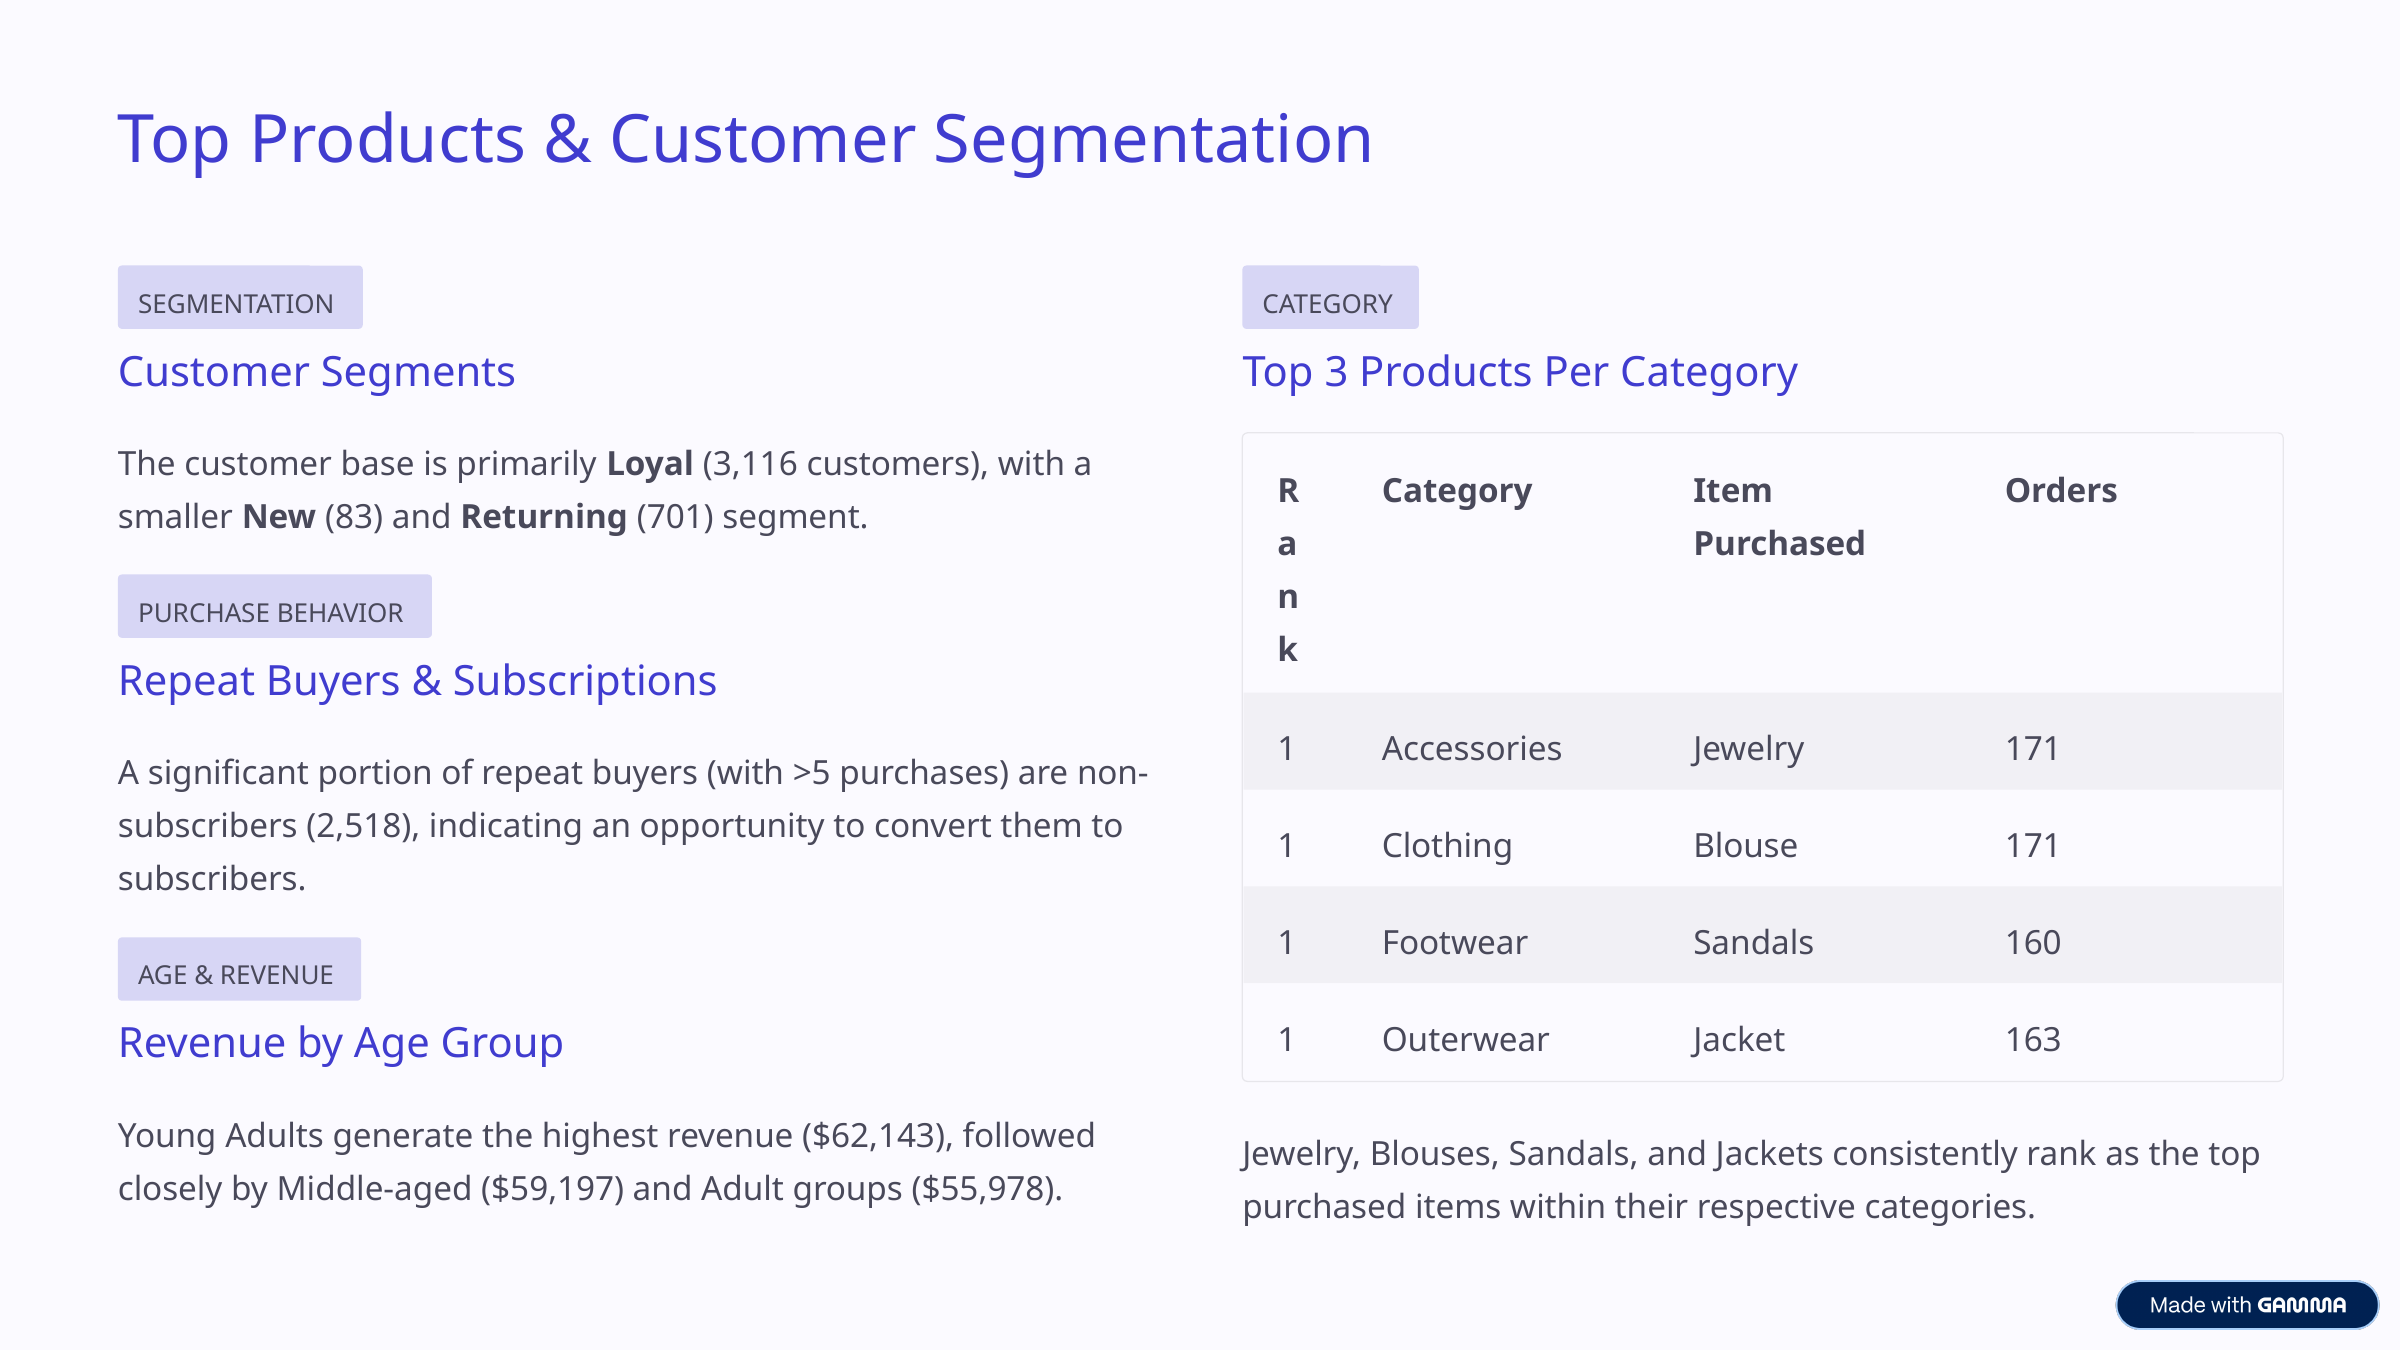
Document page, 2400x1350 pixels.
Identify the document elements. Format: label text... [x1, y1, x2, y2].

text_box Jacket [1693, 1004, 1937, 1059]
text_box Revenue by Age Group [117, 1014, 615, 1067]
text_box [117, 574, 432, 638]
text_box Repeat Buyers & Subscriptions [117, 651, 784, 704]
text_box Orders [2004, 455, 2249, 510]
text_box Jewelry [1693, 714, 1937, 769]
text_box PURCHASE BEHAVIOR [138, 584, 412, 628]
text_box AGE & REVENUE [138, 947, 341, 991]
text_box 1 [1277, 714, 1314, 769]
text_box [1243, 983, 2282, 1081]
text_box Category [1381, 455, 1625, 510]
text_box CATEGORY [1262, 275, 1399, 319]
text_box [1243, 886, 2282, 983]
text_box 171 [2004, 811, 2249, 865]
text_box Accessories [1381, 714, 1625, 769]
text_box [117, 937, 362, 1001]
text_box Young Adults generate the highest revenue ($62,143), followed closely by Middle-aged ($59,197) and Adult groups ($55,978). [117, 1100, 1159, 1209]
text_box [1243, 789, 2282, 886]
text_box 1 [1277, 907, 1314, 962]
text_box SEGMENTATION [138, 275, 343, 319]
text_box 1 [1277, 811, 1314, 865]
text_box Blouse [1693, 811, 1937, 865]
text_box 171 [2004, 714, 2249, 769]
picture [2106, 1271, 2389, 1339]
text_box The customer base is primarily Loyal (3,116 customers), with a smaller New (83) and Returning (701) segment. [117, 428, 1159, 537]
text_box 163 [2004, 1004, 2249, 1059]
text_box [1243, 692, 2282, 789]
text_box [1243, 434, 2282, 692]
text_box Sandals [1693, 907, 1937, 962]
text_box Jewelry, Blouses, Sandals, and Jackets consistently rank as the top purchased items within their respective categories. [1242, 1119, 2284, 1228]
text_box Top Products & Customer Segmentation [117, 92, 1519, 177]
text_box Outerwear [1381, 1004, 1625, 1059]
text_box [117, 265, 363, 329]
text_box Top 3 Products Per Category [1242, 342, 1861, 395]
text_box [1242, 265, 1419, 329]
text_box A significant portion of repeat buyers (with >5 purchases) are non-subscribers (2,518), indicating an opportunity to convert them to subscribers. [117, 737, 1159, 900]
text_box Customer Segments [117, 342, 553, 395]
text_box Item Purchased [1693, 455, 1937, 564]
text_box Rank [1277, 455, 1314, 672]
text_box 1 [1277, 1004, 1314, 1059]
text_box 160 [2004, 907, 2249, 962]
text_box Footwear [1381, 907, 1625, 962]
text_box Clothing [1381, 811, 1625, 865]
